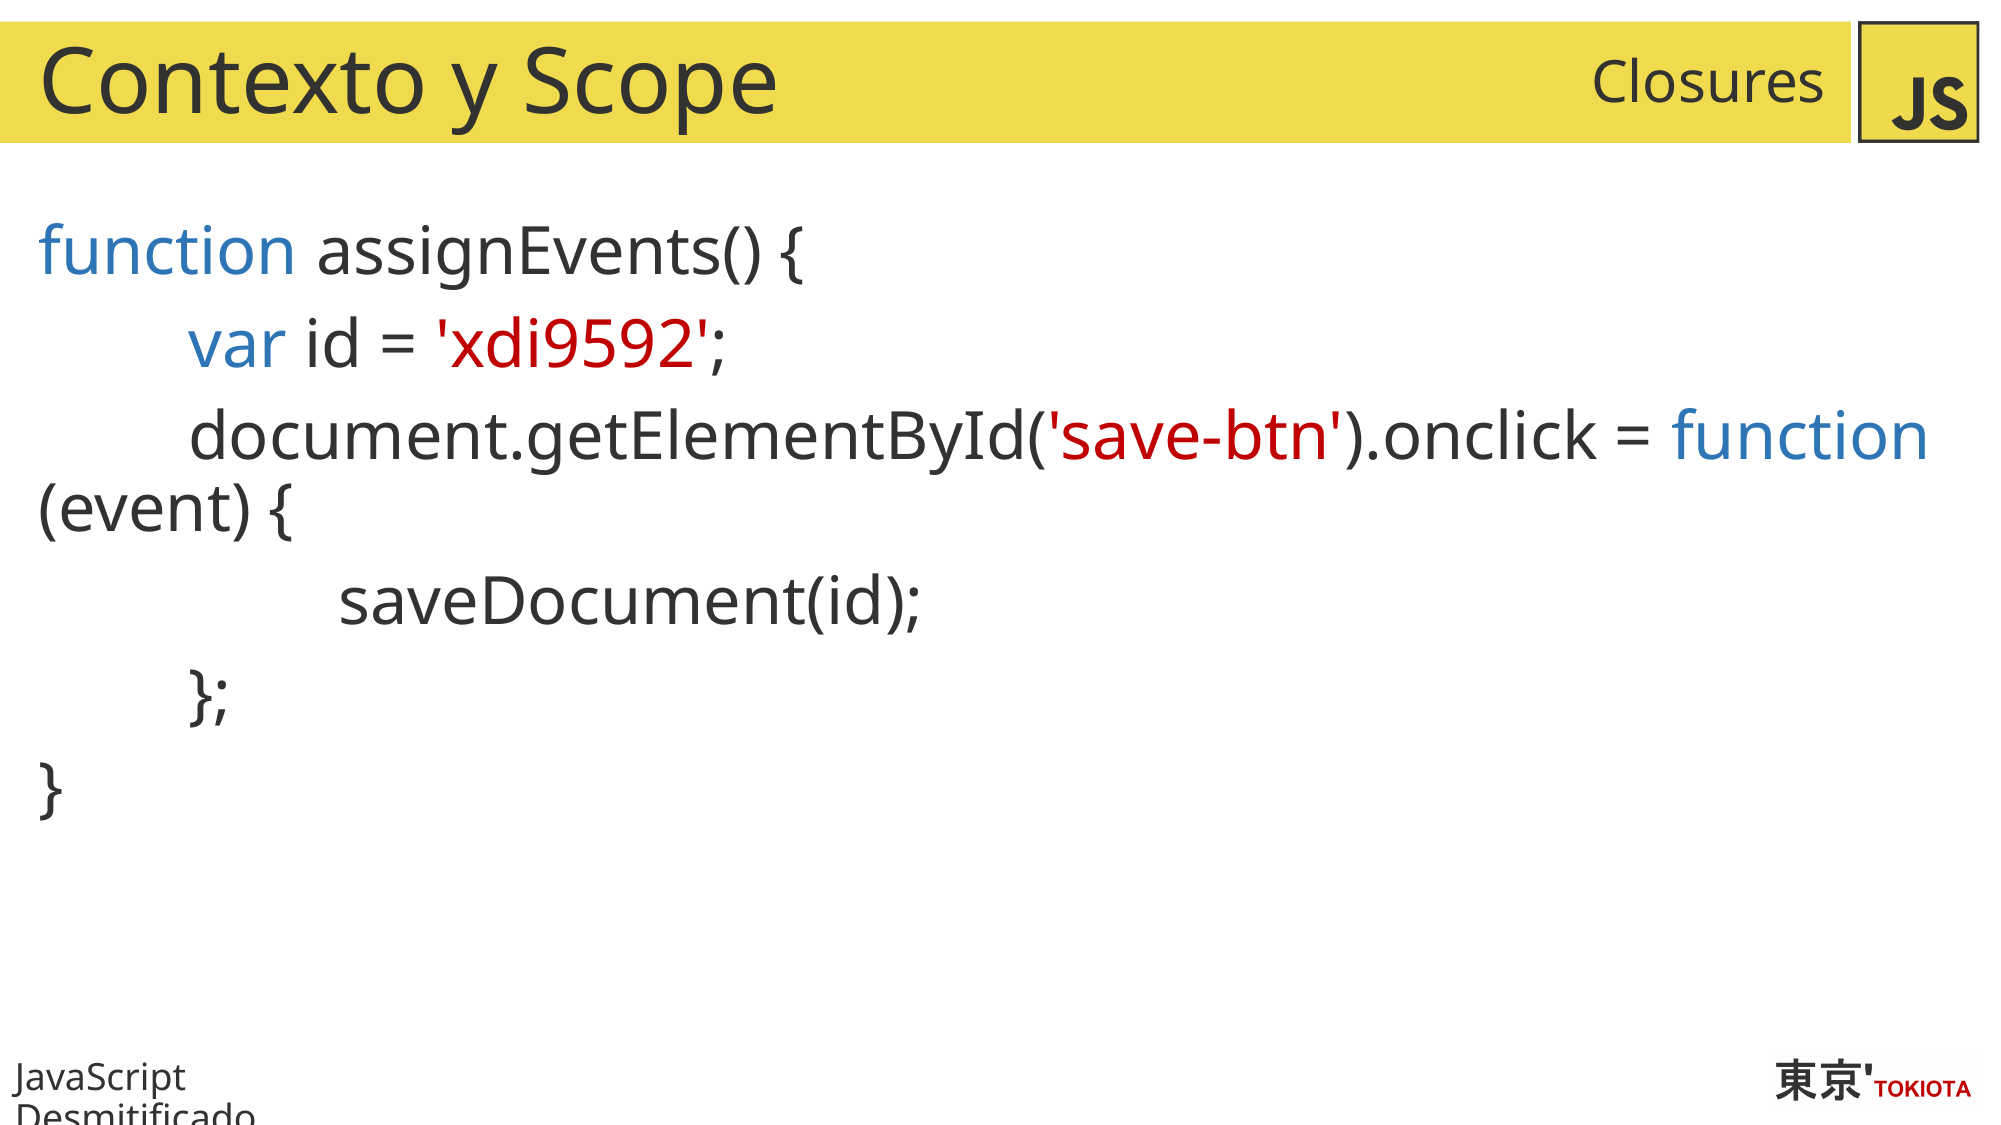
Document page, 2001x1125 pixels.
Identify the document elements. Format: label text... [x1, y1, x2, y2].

list Closures [1368, 44, 1841, 139]
picture [1774, 1050, 1979, 1105]
list function assignEvents() { var id = 'xdi9592'; document.getElementById('save-btn').onclick = function (event) { saveDocument(id); }; } [23, 209, 1979, 1019]
picture [1858, 21, 1980, 143]
title Contexto y Scope [23, 27, 1353, 139]
